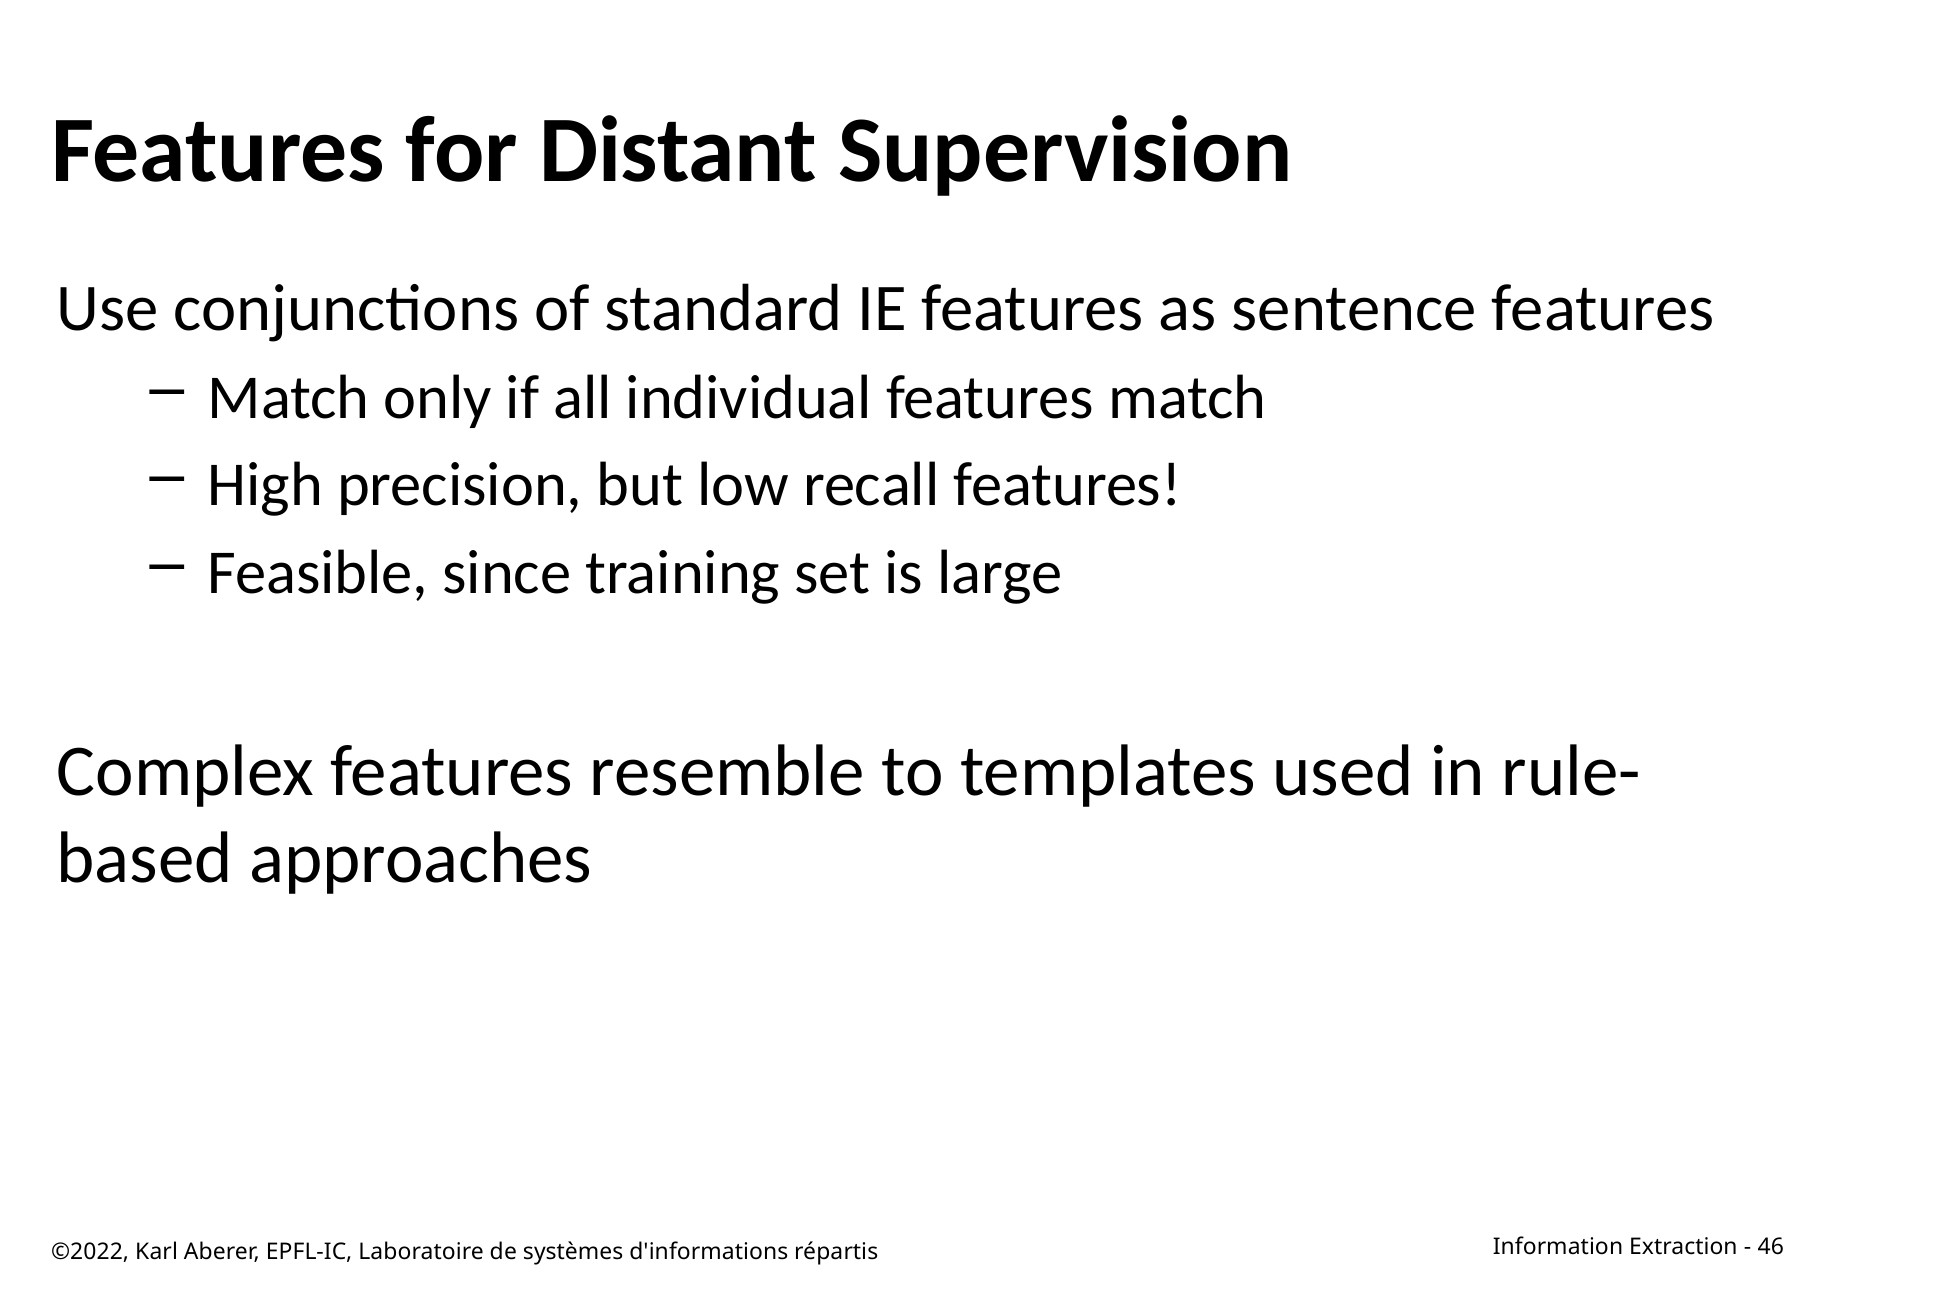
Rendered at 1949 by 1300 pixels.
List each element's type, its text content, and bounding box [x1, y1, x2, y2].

title Features for Distant Supervision [32, 57, 1803, 232]
list Use conjunctions of standard IE features as sentence features Match only if all individual features match High precision, but low recall features! Feasible, since training set is large Complex features resemble to templates used in rule-based approaches [37, 253, 1809, 1208]
footer ©2022, Karl Aberer, EPFL-IC, Laboratoire de systèmes d'informations répartis [32, 1227, 1284, 1271]
